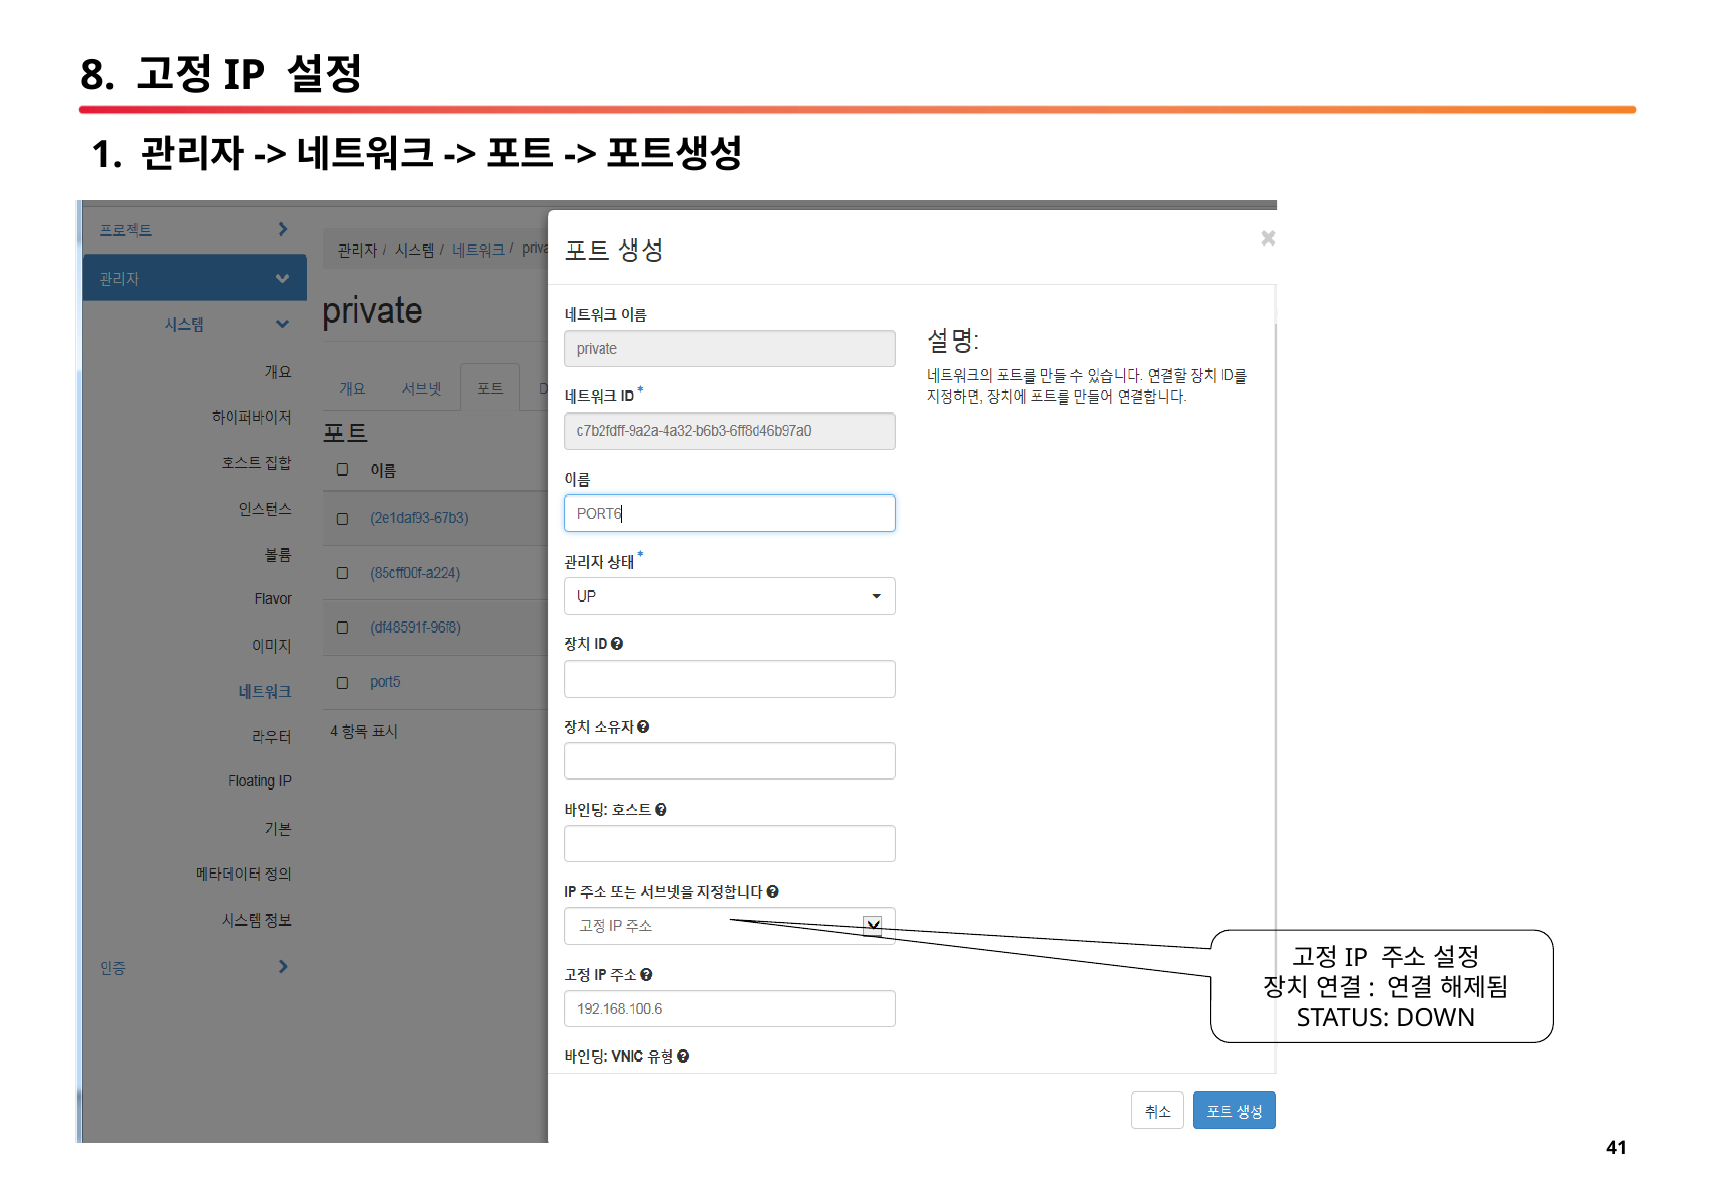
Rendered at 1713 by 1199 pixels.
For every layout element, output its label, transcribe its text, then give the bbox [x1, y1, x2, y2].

text_box 고정IP 주소 설정 장치 연결: 연결 해제됨 STATUS: DOWN [1282, 930, 1554, 1043]
text_box 1. 관리자->네트워크->포트->포트생성 [75, 123, 802, 183]
title 8. 고정IP 설정 [64, 39, 934, 100]
picture [0, 0, 1713, 1199]
